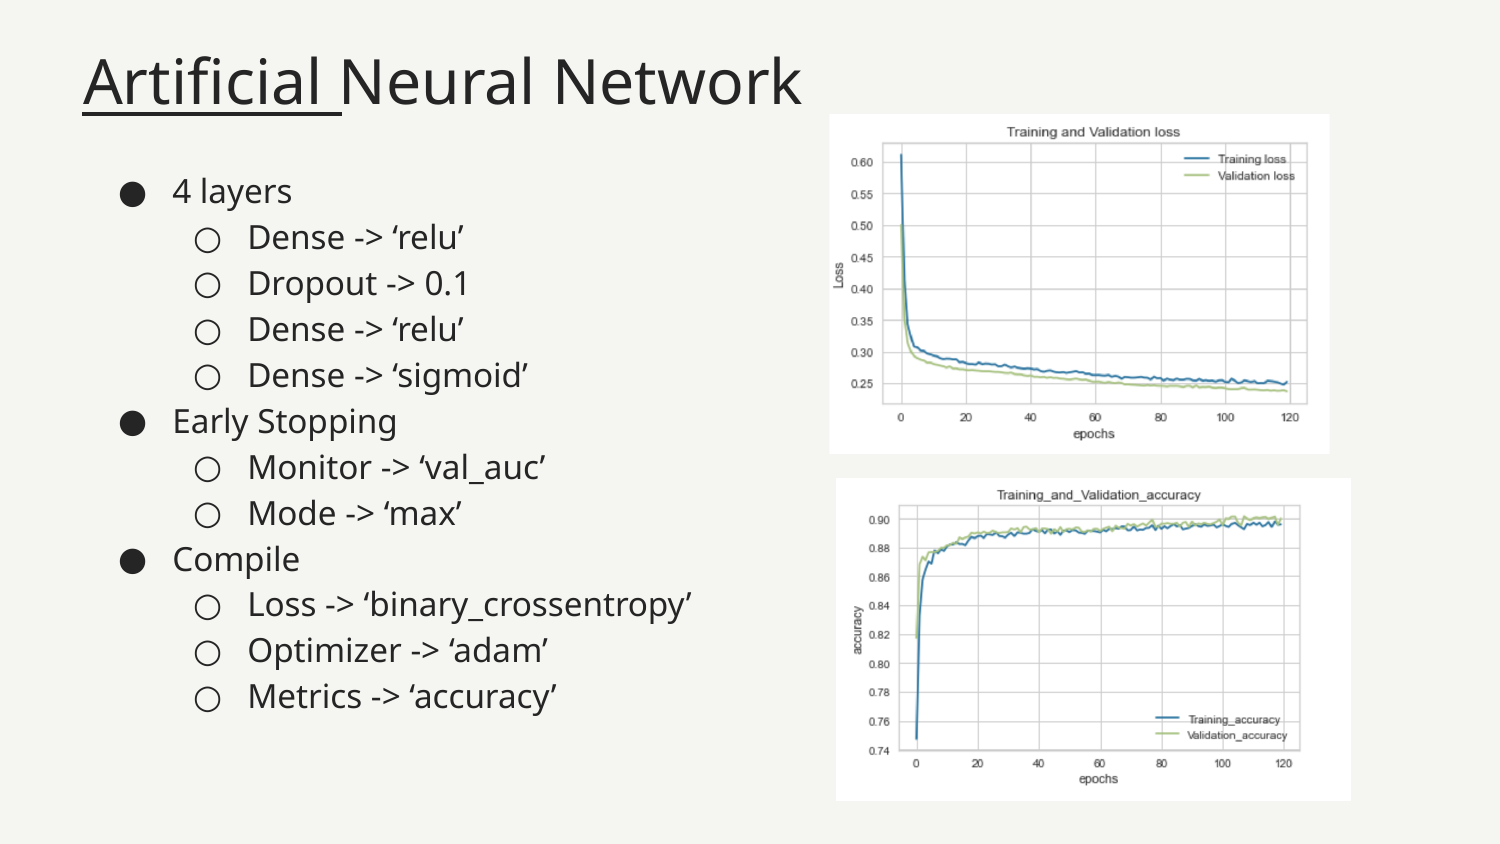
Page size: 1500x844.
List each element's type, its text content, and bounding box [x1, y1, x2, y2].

list 4 layers Dense -> ‘relu’ Dropout -> 0.1 Dense -> ‘relu’ Dense -> ‘sigmoid’ Early Stopping Monitor -> ‘val_auc’ Mode -> ‘max’ Compile Loss -> ‘binary_crossentropy’ Optimizer -> ‘adam’ Metrics -> ‘accuracy’ [82, 149, 714, 490]
picture [836, 478, 1351, 802]
picture [829, 113, 1330, 454]
title Artificial Neural Network [68, 27, 1003, 114]
